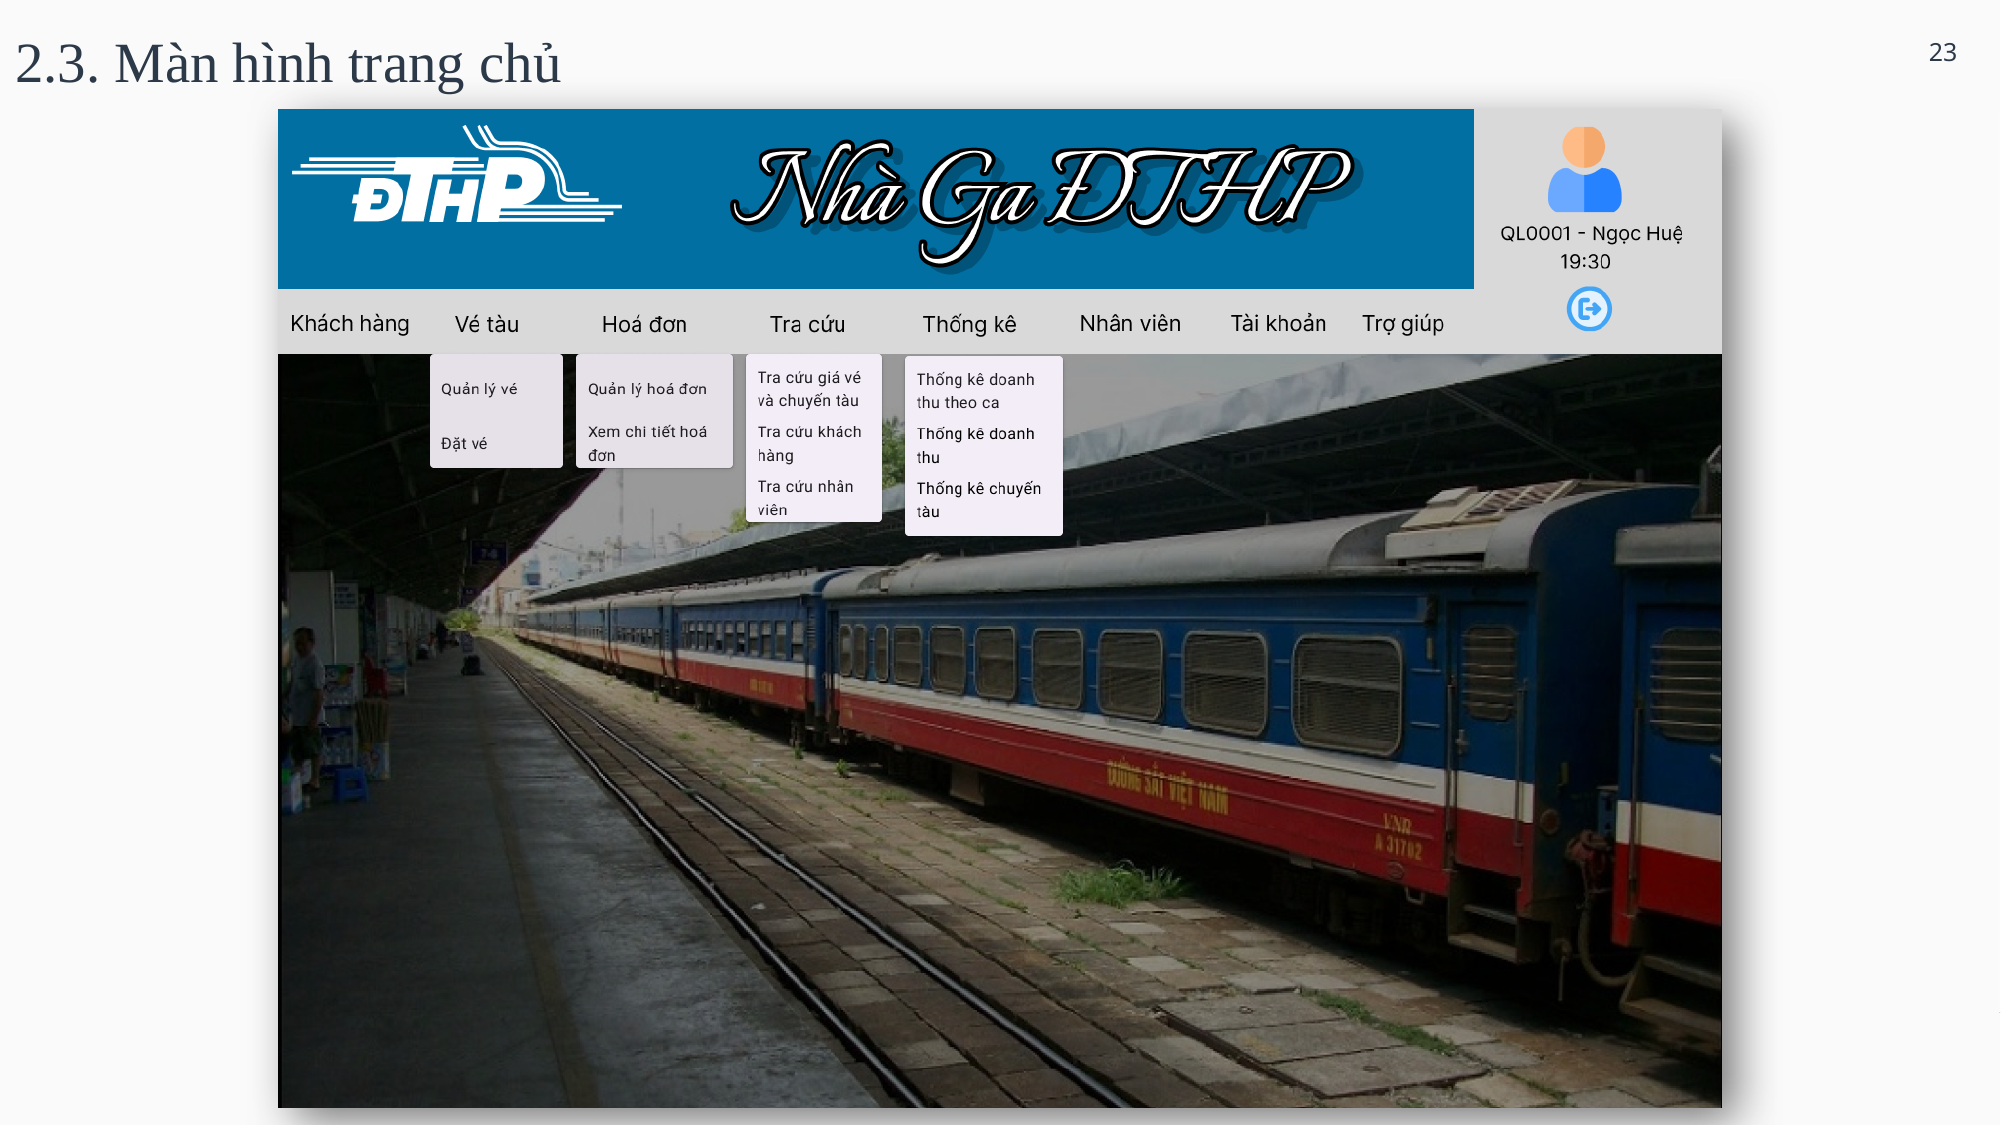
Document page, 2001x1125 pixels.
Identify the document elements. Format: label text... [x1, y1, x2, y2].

title 2.3. Màn hình trang chủ [0, 0, 625, 129]
picture [464, 126, 598, 201]
picture [430, 180, 478, 221]
picture [920, 149, 1037, 266]
picture [1045, 145, 1353, 227]
picture [485, 126, 588, 195]
picture [353, 179, 402, 221]
picture [731, 140, 907, 226]
slide_number 23 [1886, 0, 2000, 110]
picture [293, 158, 621, 221]
picture [278, 109, 1722, 1108]
